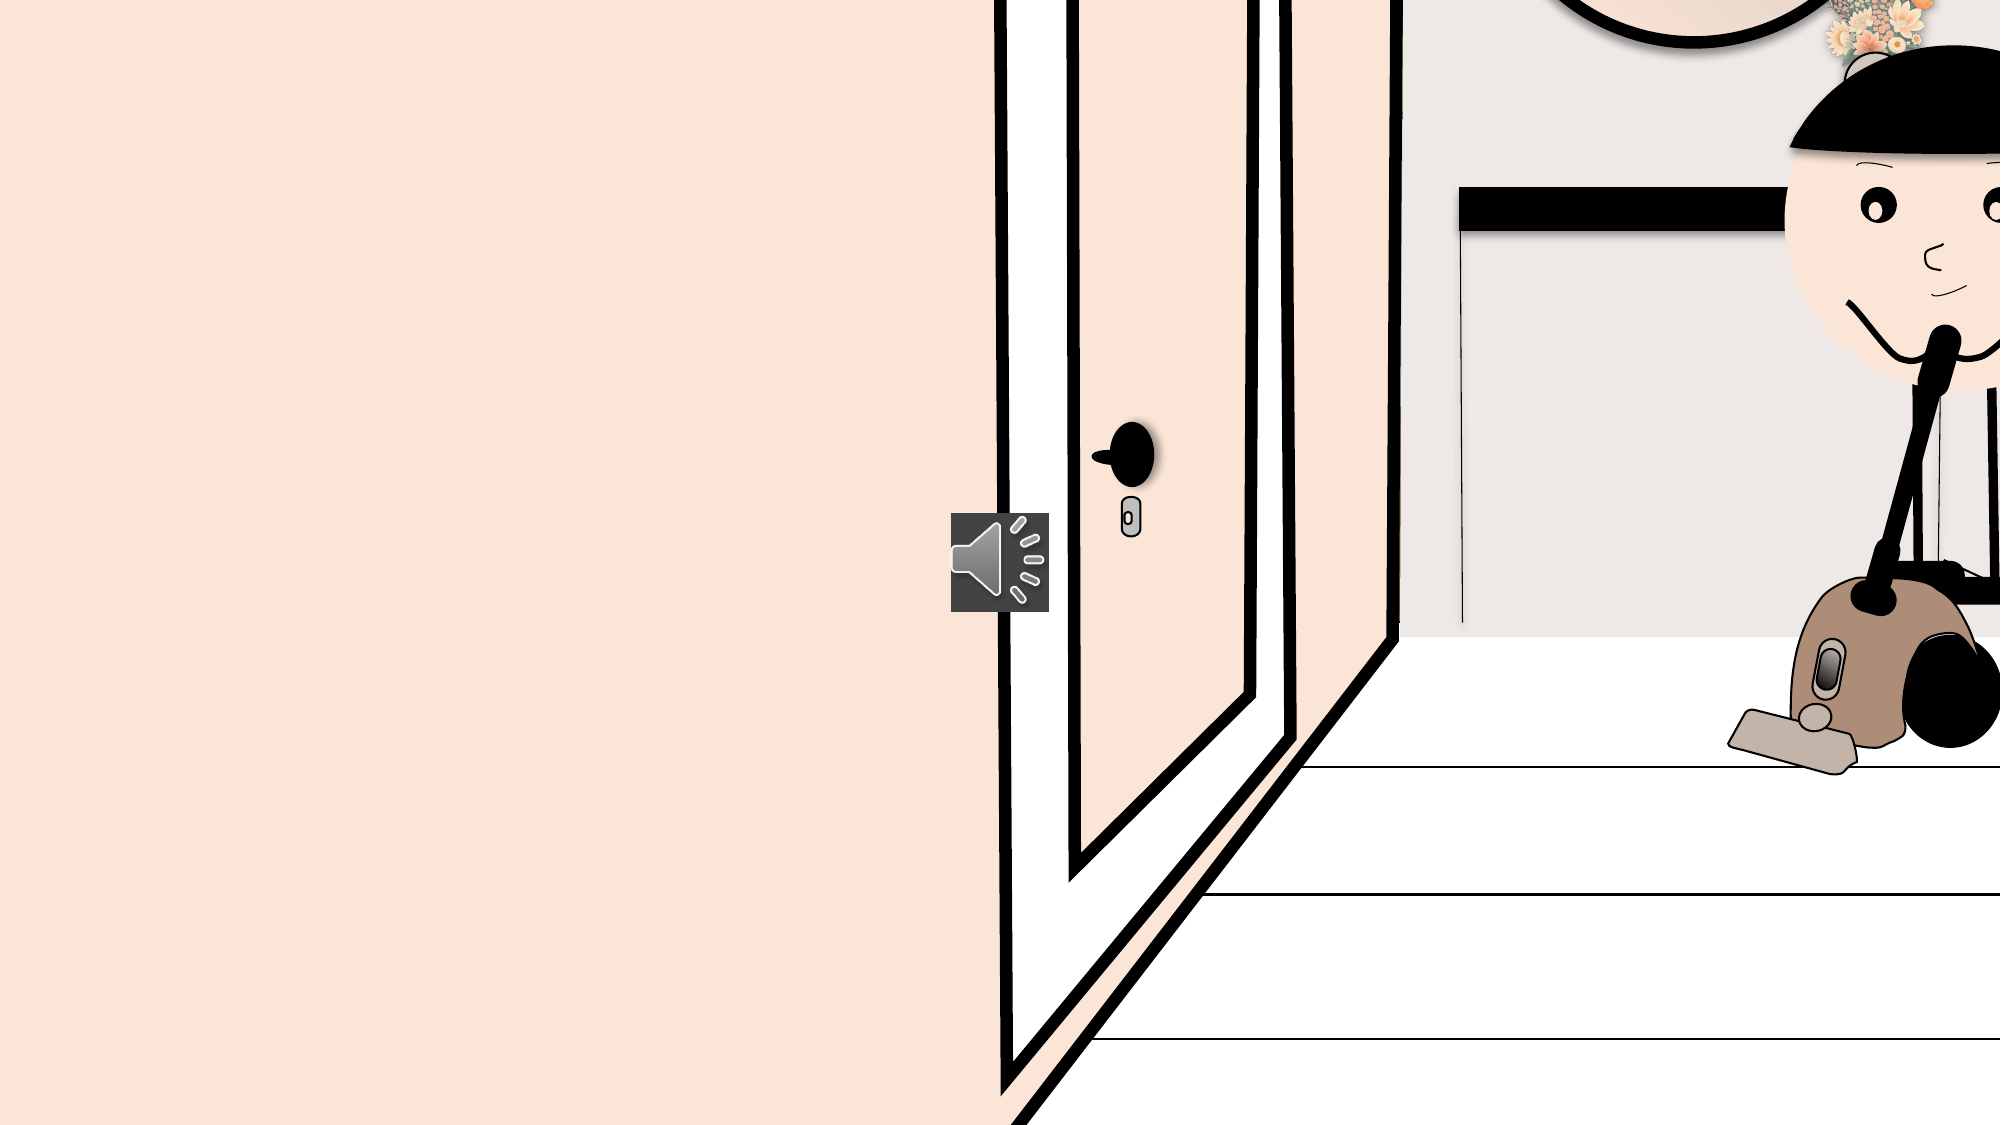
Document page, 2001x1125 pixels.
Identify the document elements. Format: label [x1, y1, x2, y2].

text_box [0, 0, 2000, 1125]
picture [949, 512, 1050, 613]
text_box [1730, 0, 2000, 764]
